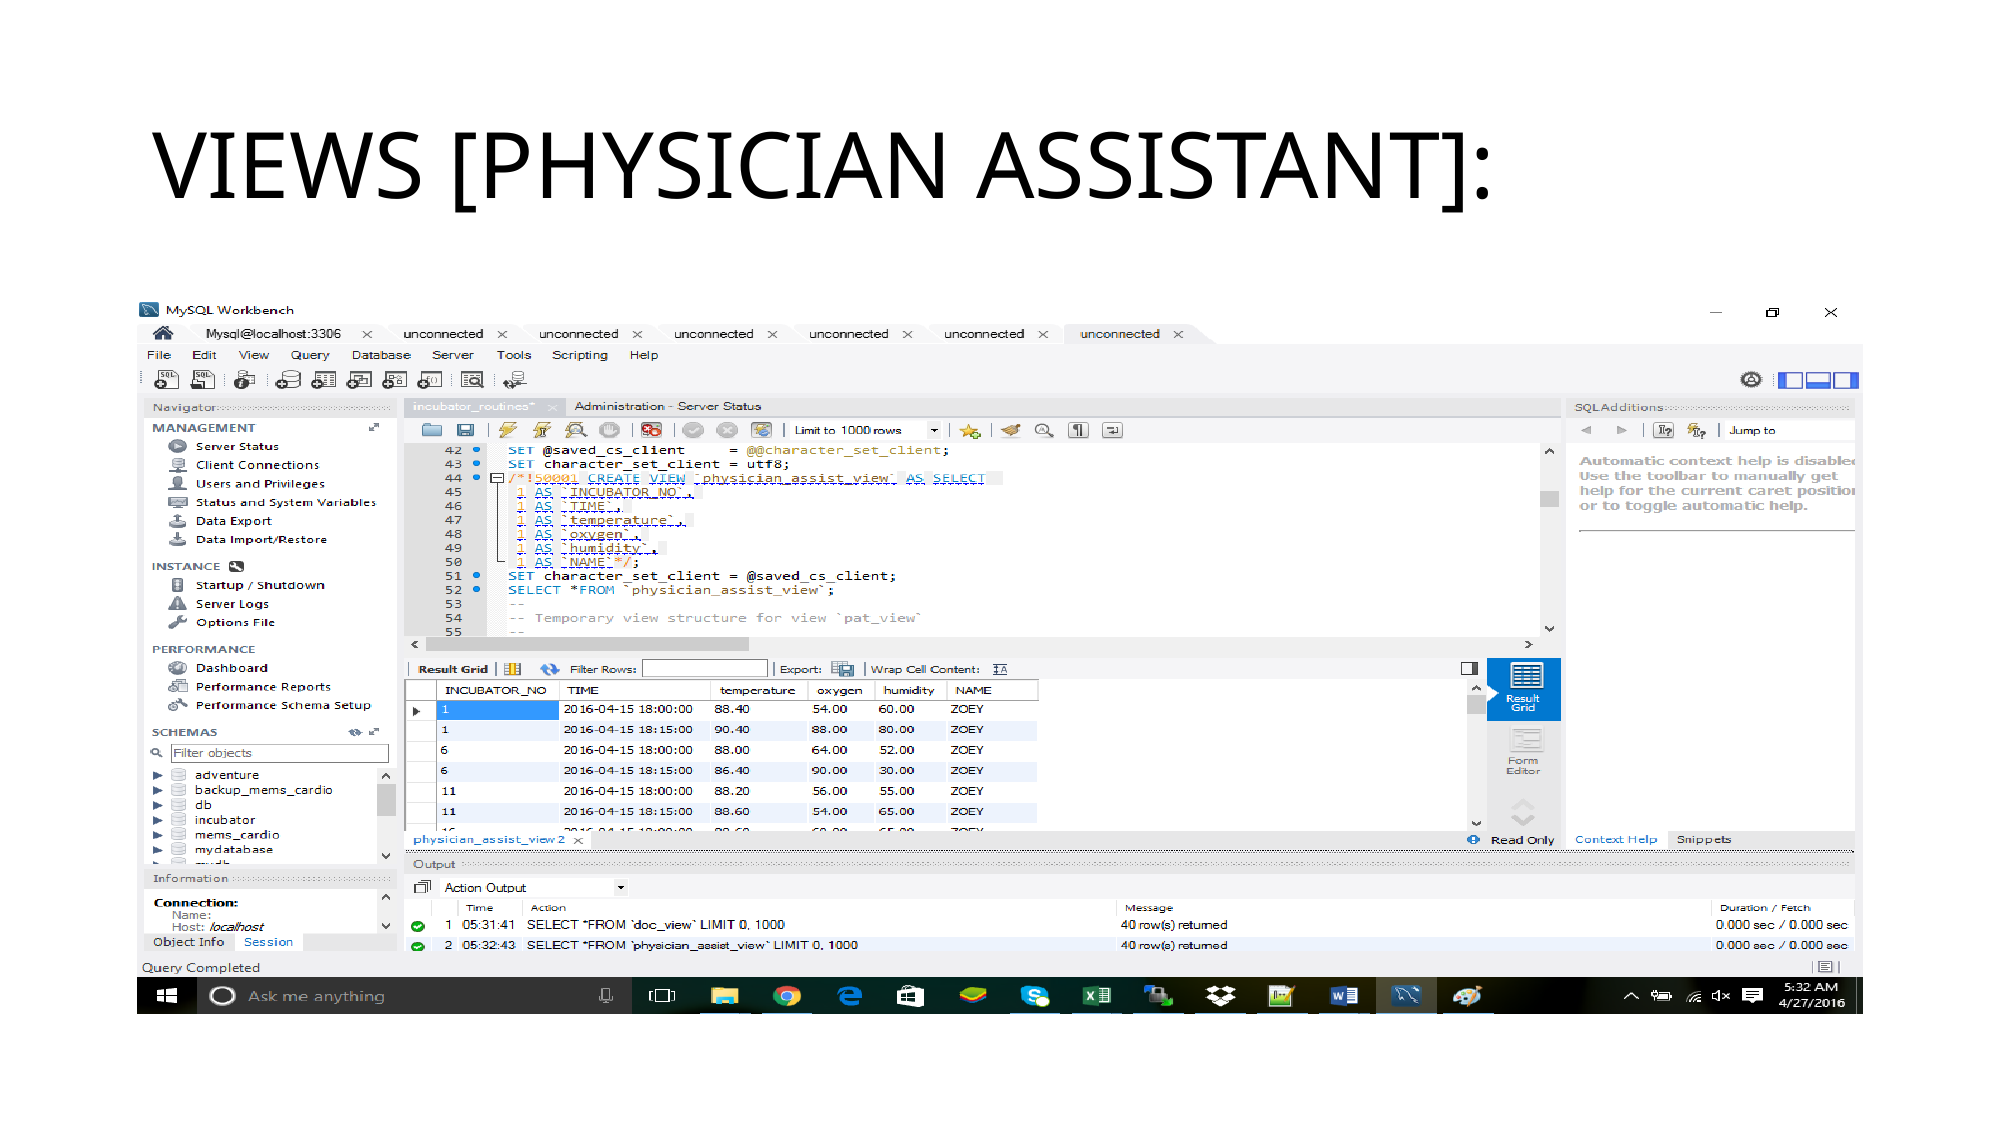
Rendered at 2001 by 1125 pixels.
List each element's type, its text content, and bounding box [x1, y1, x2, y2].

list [137, 299, 1863, 1014]
title VIEWS [PHYSICIAN ASSISTANT]: [137, 59, 1863, 278]
